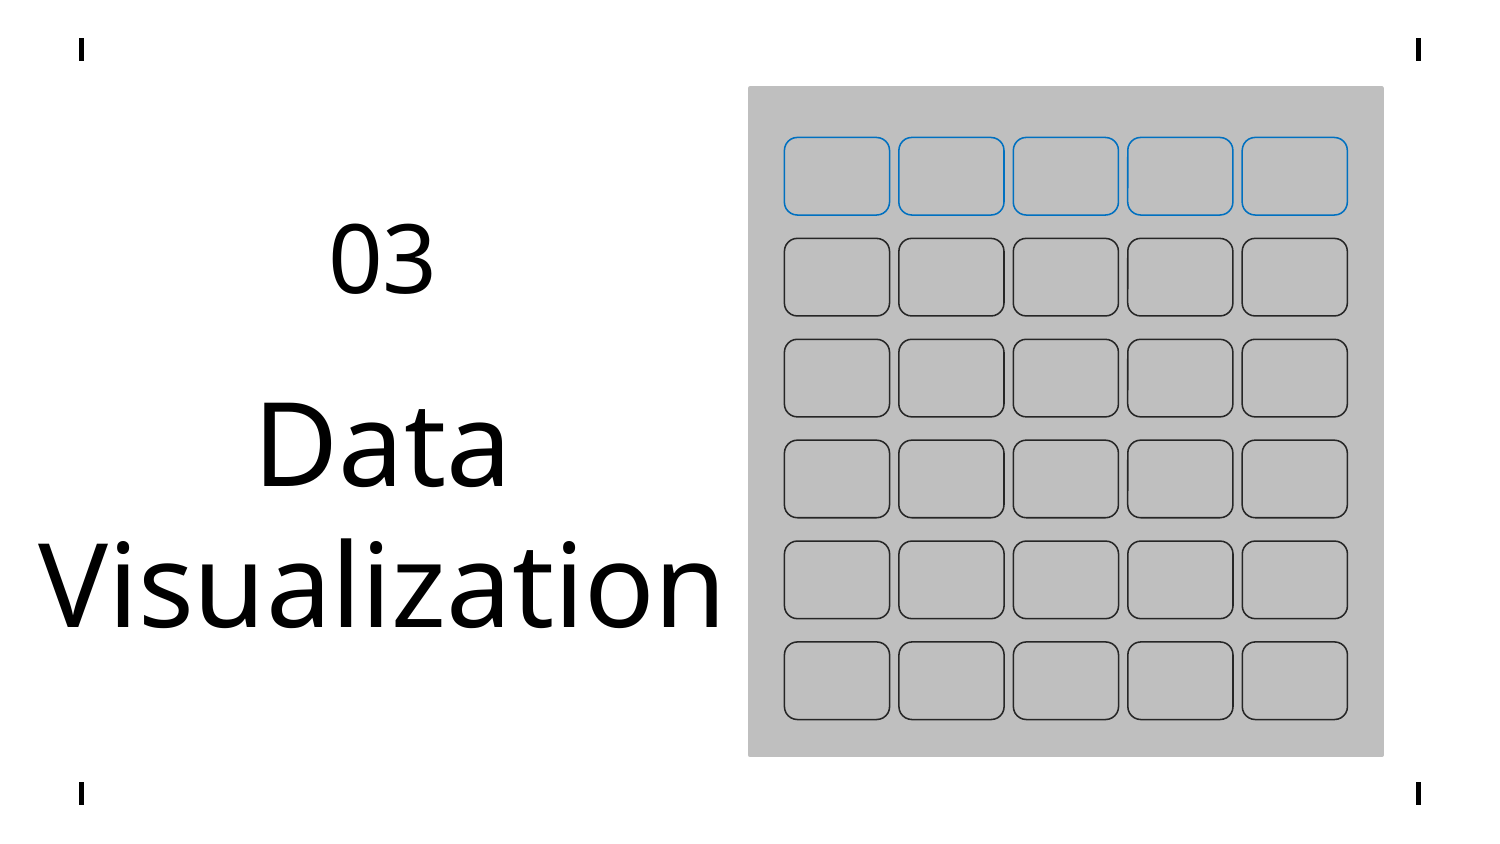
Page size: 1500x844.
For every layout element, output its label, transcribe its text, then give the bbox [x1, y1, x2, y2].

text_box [69, 782, 94, 806]
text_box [1406, 782, 1431, 806]
title Data Visualization [22, 301, 744, 720]
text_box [784, 137, 1348, 720]
text_box [748, 86, 1384, 757]
title 03 [188, 122, 578, 388]
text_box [1406, 38, 1431, 62]
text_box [69, 38, 94, 62]
